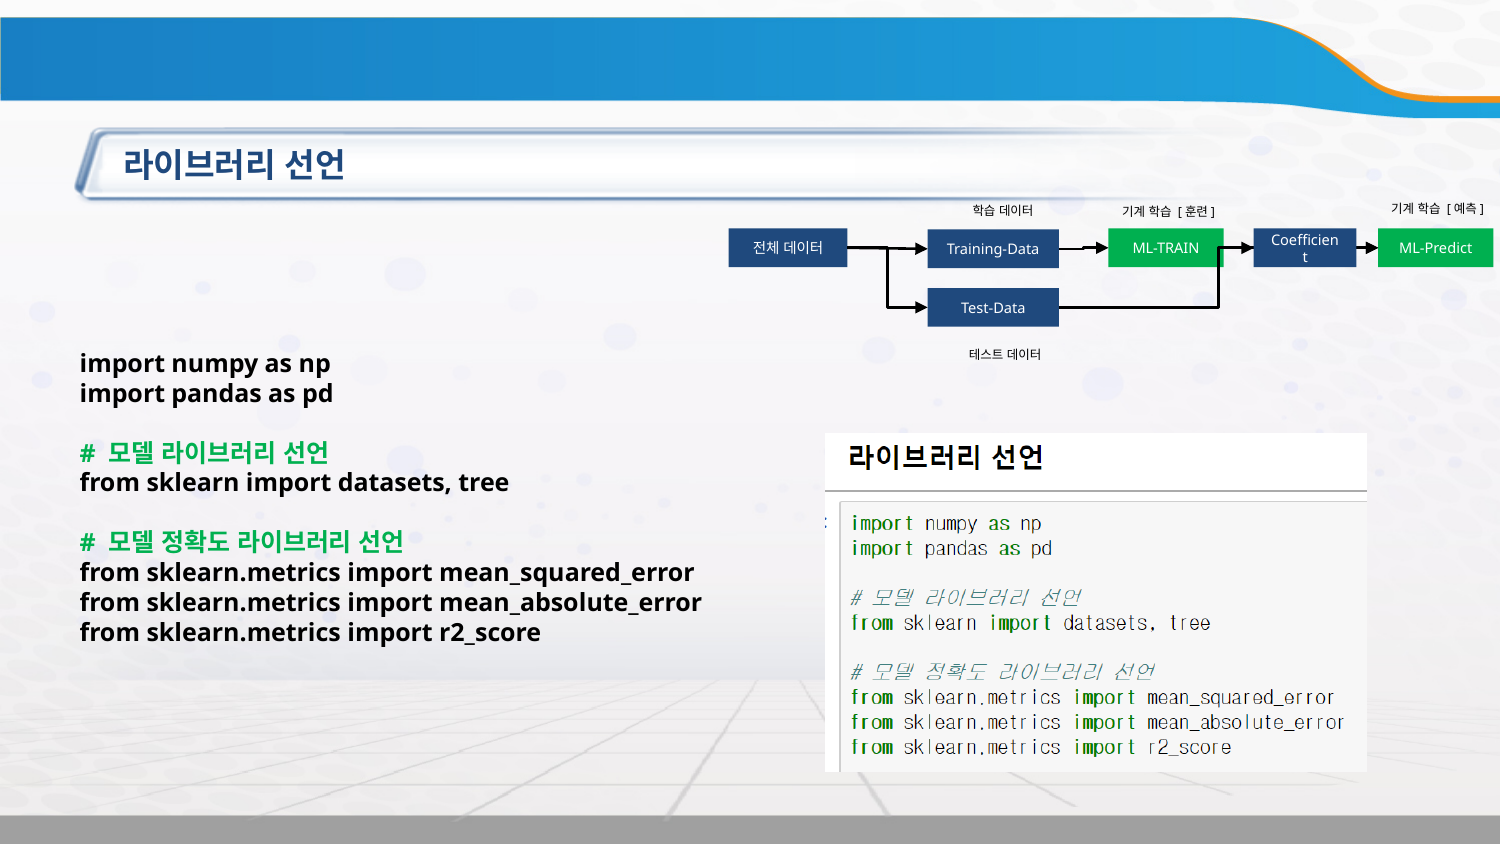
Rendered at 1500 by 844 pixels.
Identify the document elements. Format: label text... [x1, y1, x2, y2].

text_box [728, 193, 1500, 371]
text_box import numpy as np import pandas as pd # 모델 라이브러리 선언 from sklearn import datasets, tree # 모델 정확도 라이브러리 선언 from sklearn.metrics import mean_squared_error from sklearn.metrics import mean_absolute_error from sklearn.metrics import r2_score [64, 339, 815, 654]
text_box 4-2. 실습 (지도학습-Classification) [29, 0, 1175, 103]
picture [0, 0, 1500, 844]
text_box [74, 126, 1289, 208]
